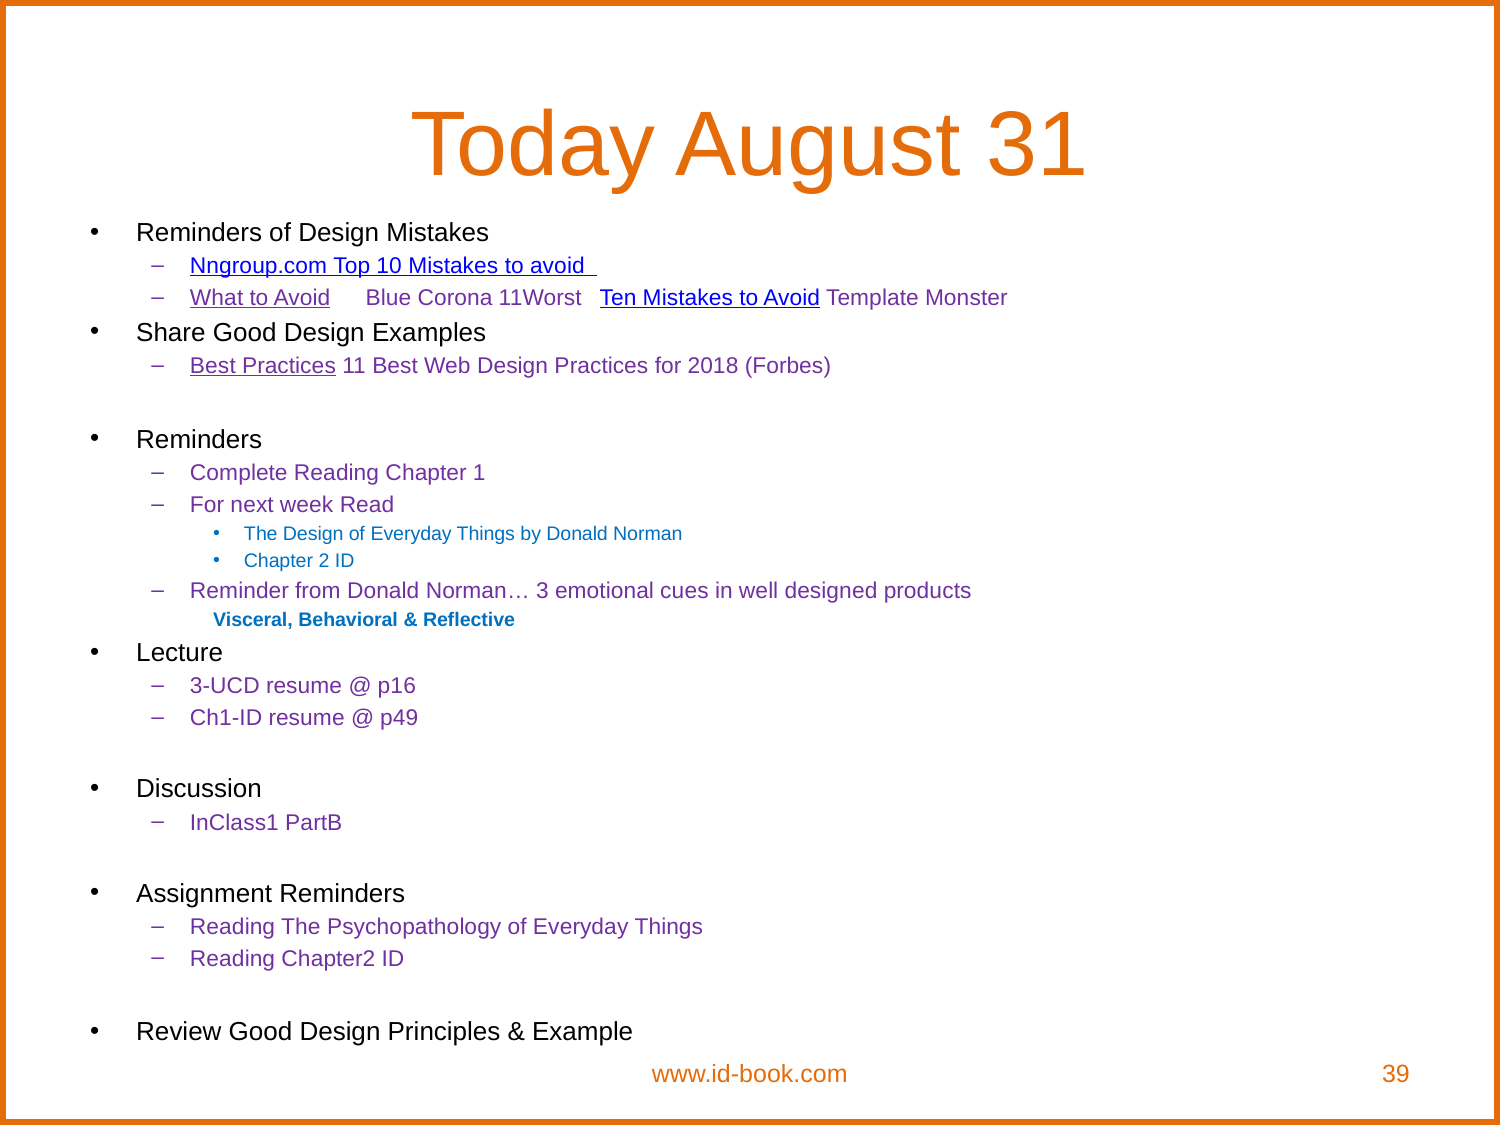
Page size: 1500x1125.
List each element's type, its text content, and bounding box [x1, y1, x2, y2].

list Reminders of Design Mistakes Nngroup.com Top 10 Mistakes to avoid What to Avoid Blue Corona 11Worst Ten Mistakes to Avoid Template Monster Share Good Design Examples Best Practices 11 Best Web Design Practices for 2018 (Forbes) Reminders Complete Reading Chapter 1 For next week Read The Design of Everyday Things by Donald Norman Chapter 2 ID Reminder from Donald Norman… 3 emotional cues in well designed products Visceral, Behavioral & Reflective Lecture 3-UCD resume @ p16 Ch1-ID resume @ p49 Discussion InClass1 PartB Assignment Reminders Reading The Psychopathology of Everyday Things Reading Chapter2 ID Review Good Design Principles & Example [75, 208, 1425, 1071]
slide_number 39 [1074, 1042, 1425, 1103]
footer www.id-book.com [512, 1042, 988, 1103]
title Today August 31 [75, 45, 1425, 208]
